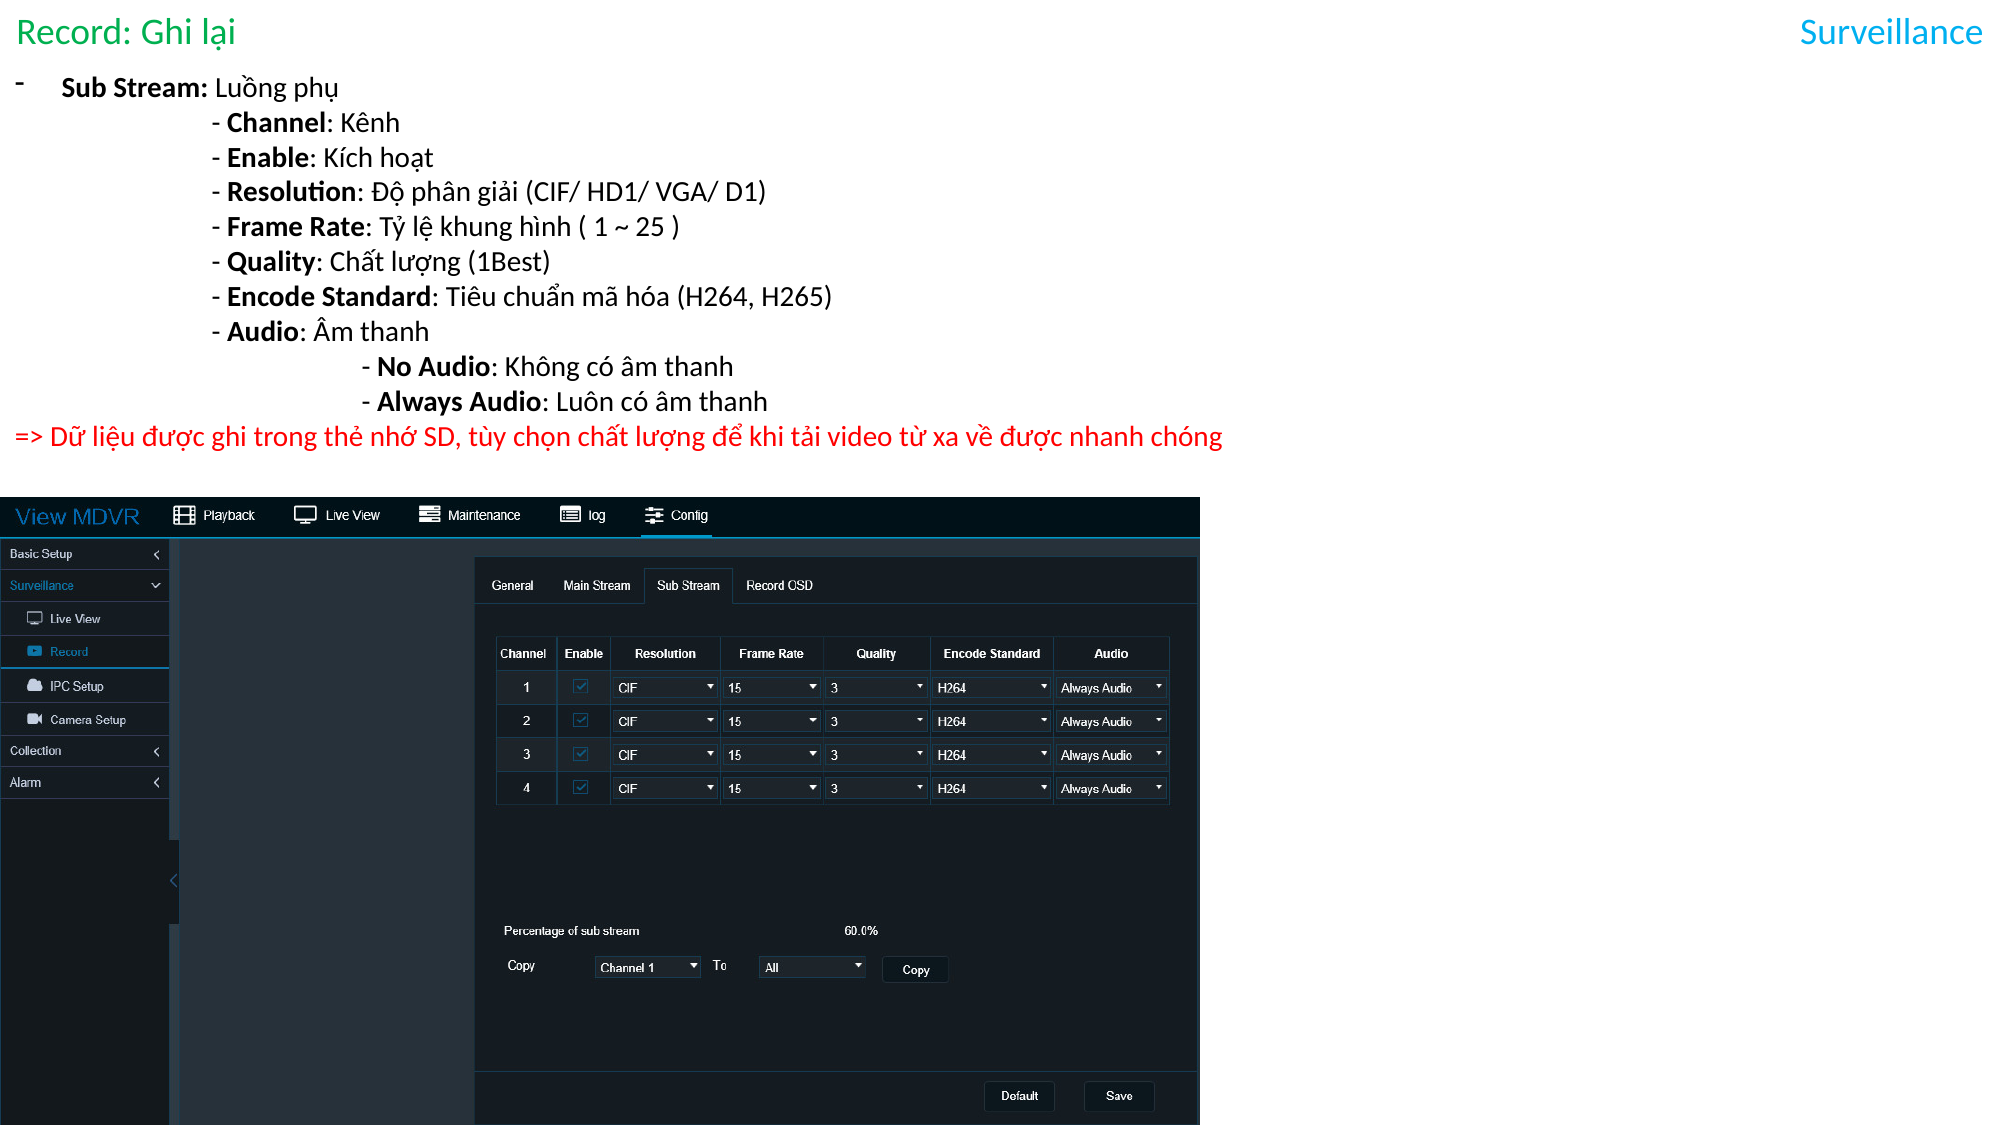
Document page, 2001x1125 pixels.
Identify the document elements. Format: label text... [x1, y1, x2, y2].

picture [0, 497, 1200, 536]
picture [0, 539, 1200, 1125]
text_box Sub Stream: Luồng phụ - Channel: Kênh - Enable: Kích hoạt - Resolution: Độ phân giải (CIF/ HD1/ VGA/ D1) - Frame Rate: Tỷ lệ khung hình ( 1 ~ 25 ) - Quality: Chất lượng (1Best) - Encode Standard: Tiêu chuẩn mã hóa (H264, H265) - Audio: Âm thanh - No Audio: Không có âm thanh - Always Audio: Luôn có âm thanh => Dữ liệu được ghi trong thẻ nhớ SD, tùy chọn chất lượng để khi tải video từ xa về được nhanh chóng [0, 60, 1294, 495]
text_box Surveillance [1785, 0, 1999, 60]
text_box Record: Ghi lại [1, 0, 252, 60]
